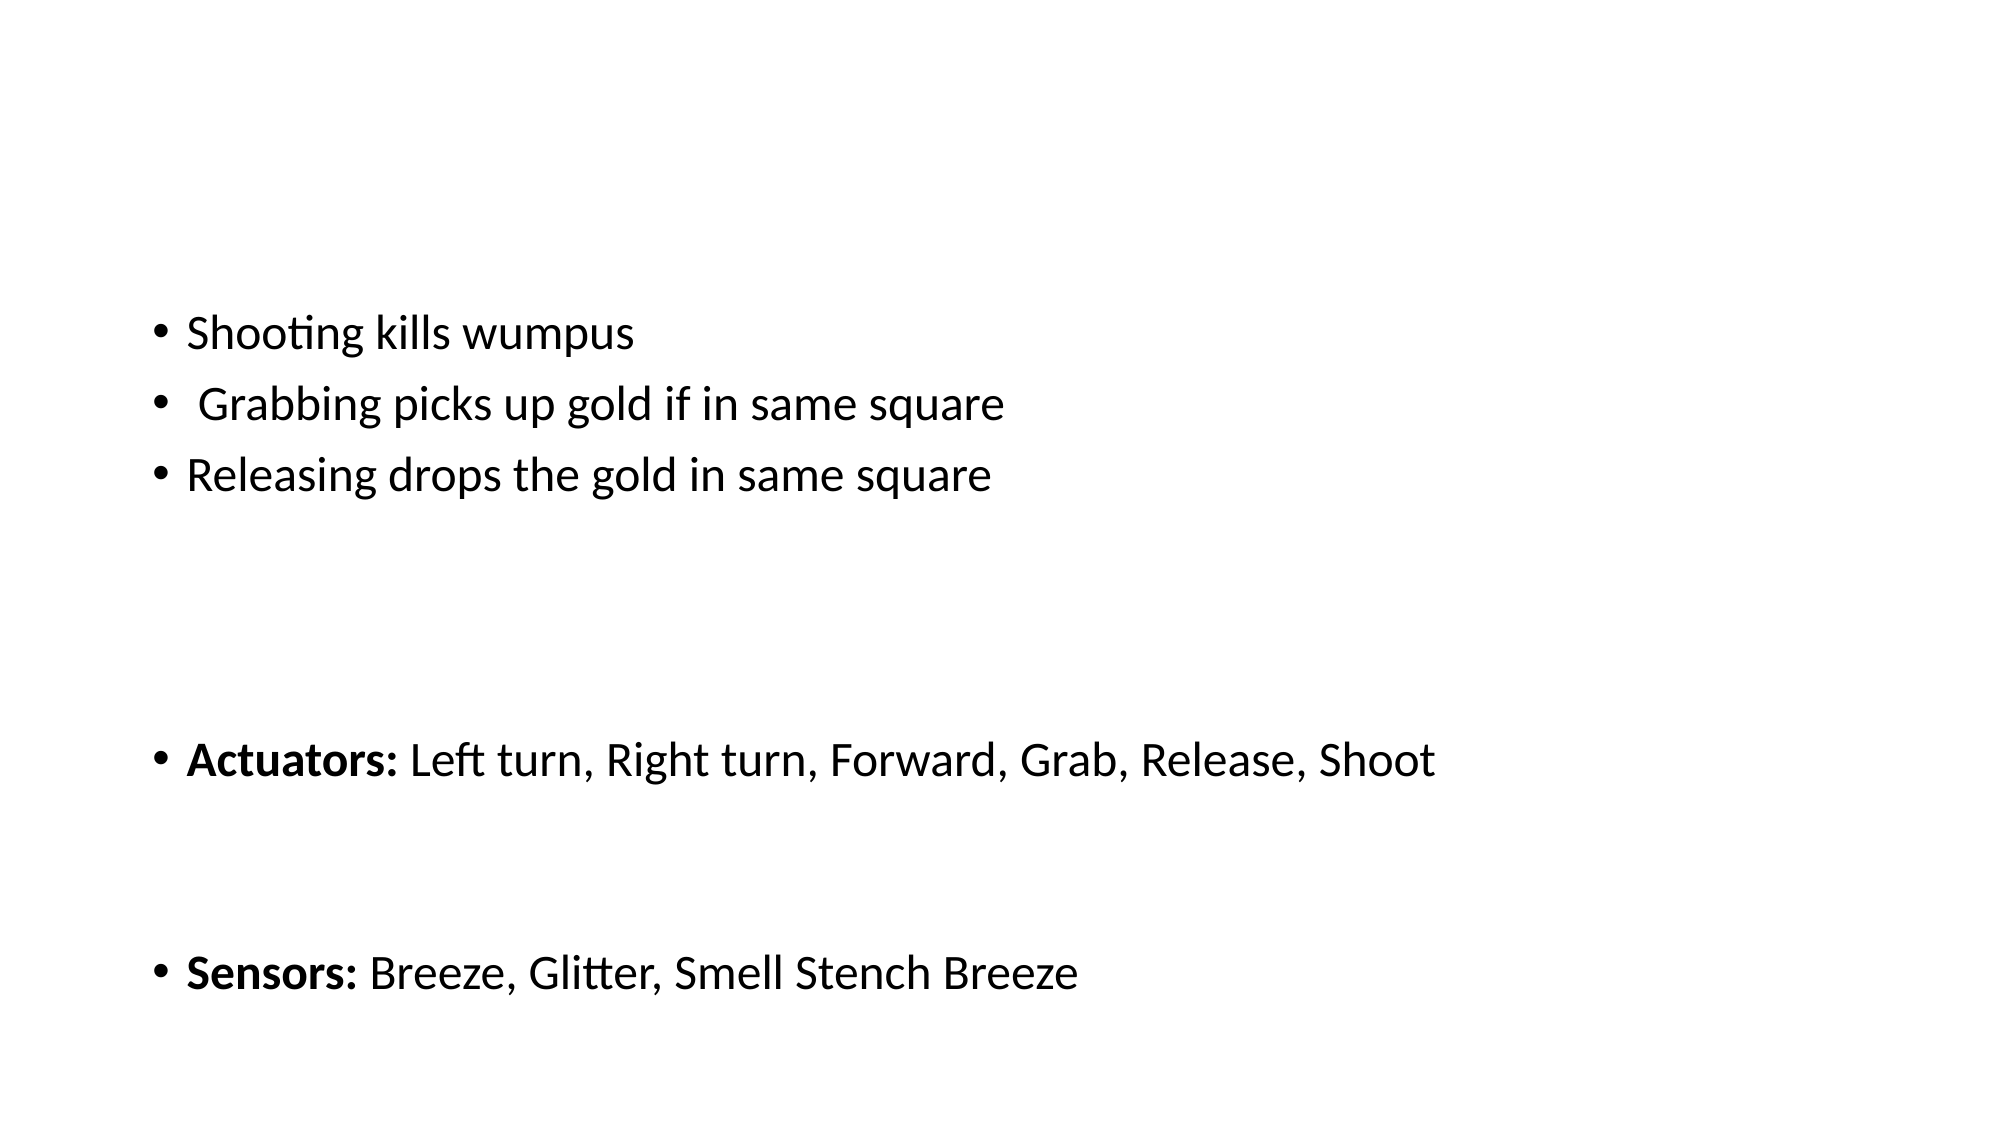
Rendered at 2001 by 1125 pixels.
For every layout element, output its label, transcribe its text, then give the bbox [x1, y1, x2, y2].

list Shooting kills wumpus Grabbing picks up gold if in same square Releasing drops the gold in same square Actuators: Left turn, Right turn, Forward, Grab, Release, Shoot Sensors: Breeze, Glitter, Smell Stench Breeze [137, 299, 1863, 1014]
